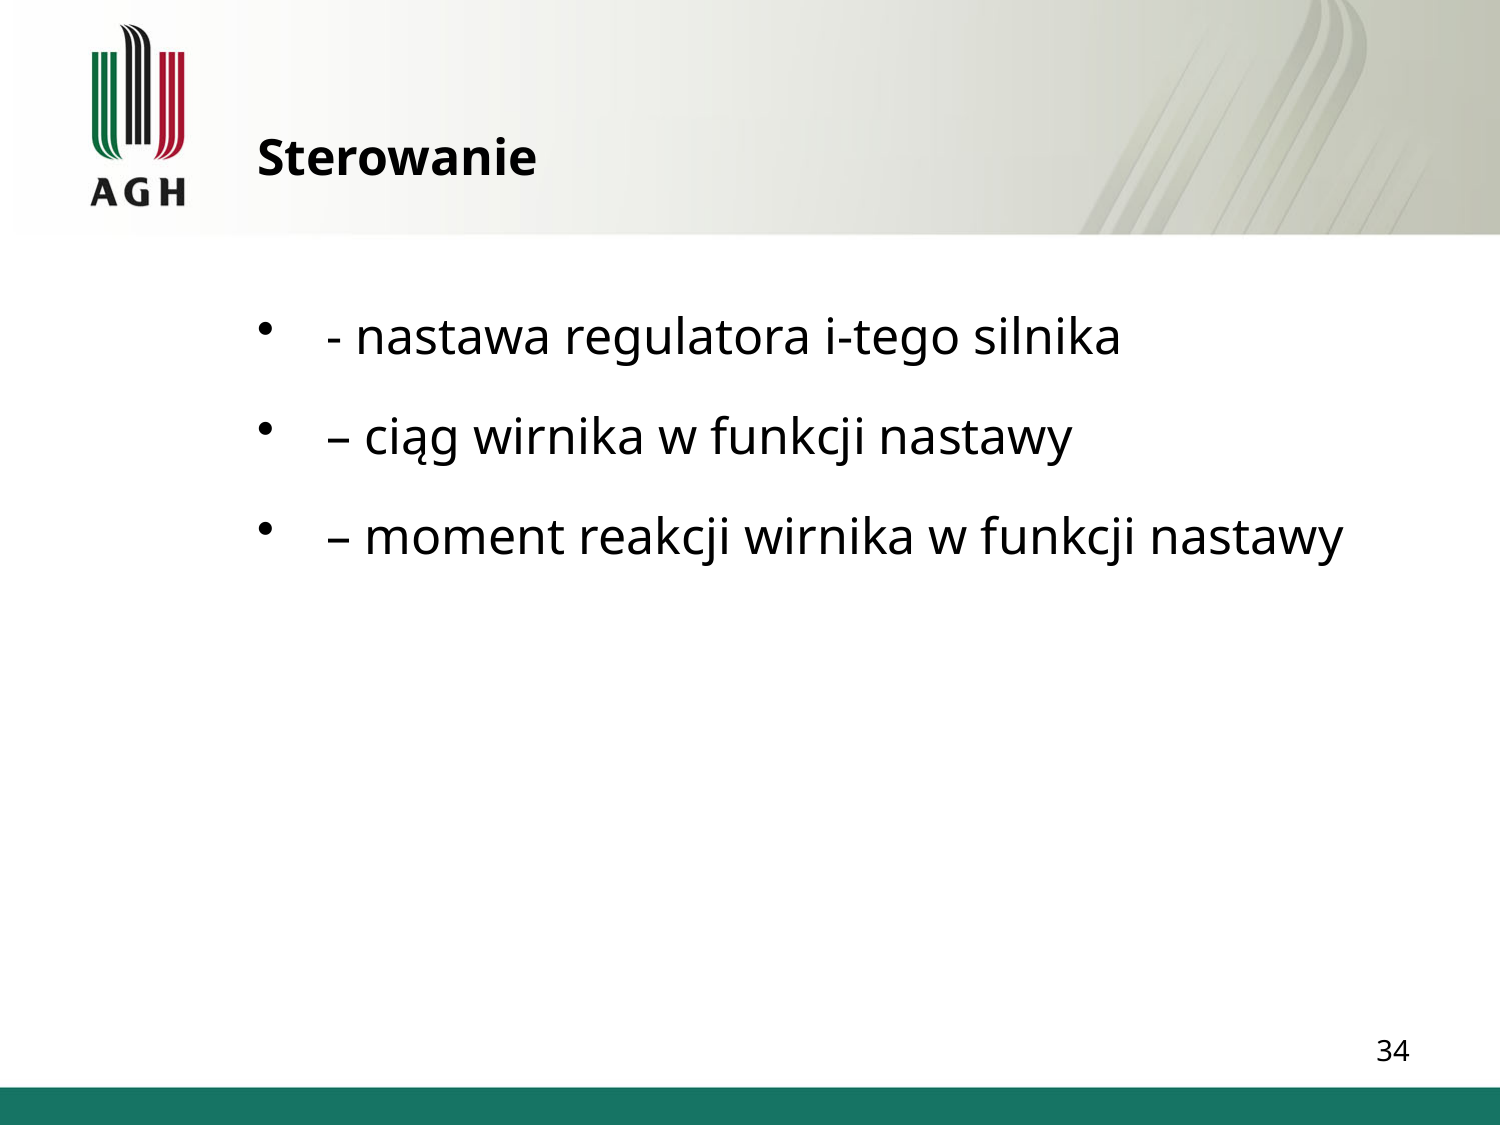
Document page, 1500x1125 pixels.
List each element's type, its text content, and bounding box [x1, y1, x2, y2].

title Sterowanie [242, 78, 1425, 233]
picture [0, 0, 1500, 1125]
slide_number 34 [1074, 1024, 1425, 1103]
